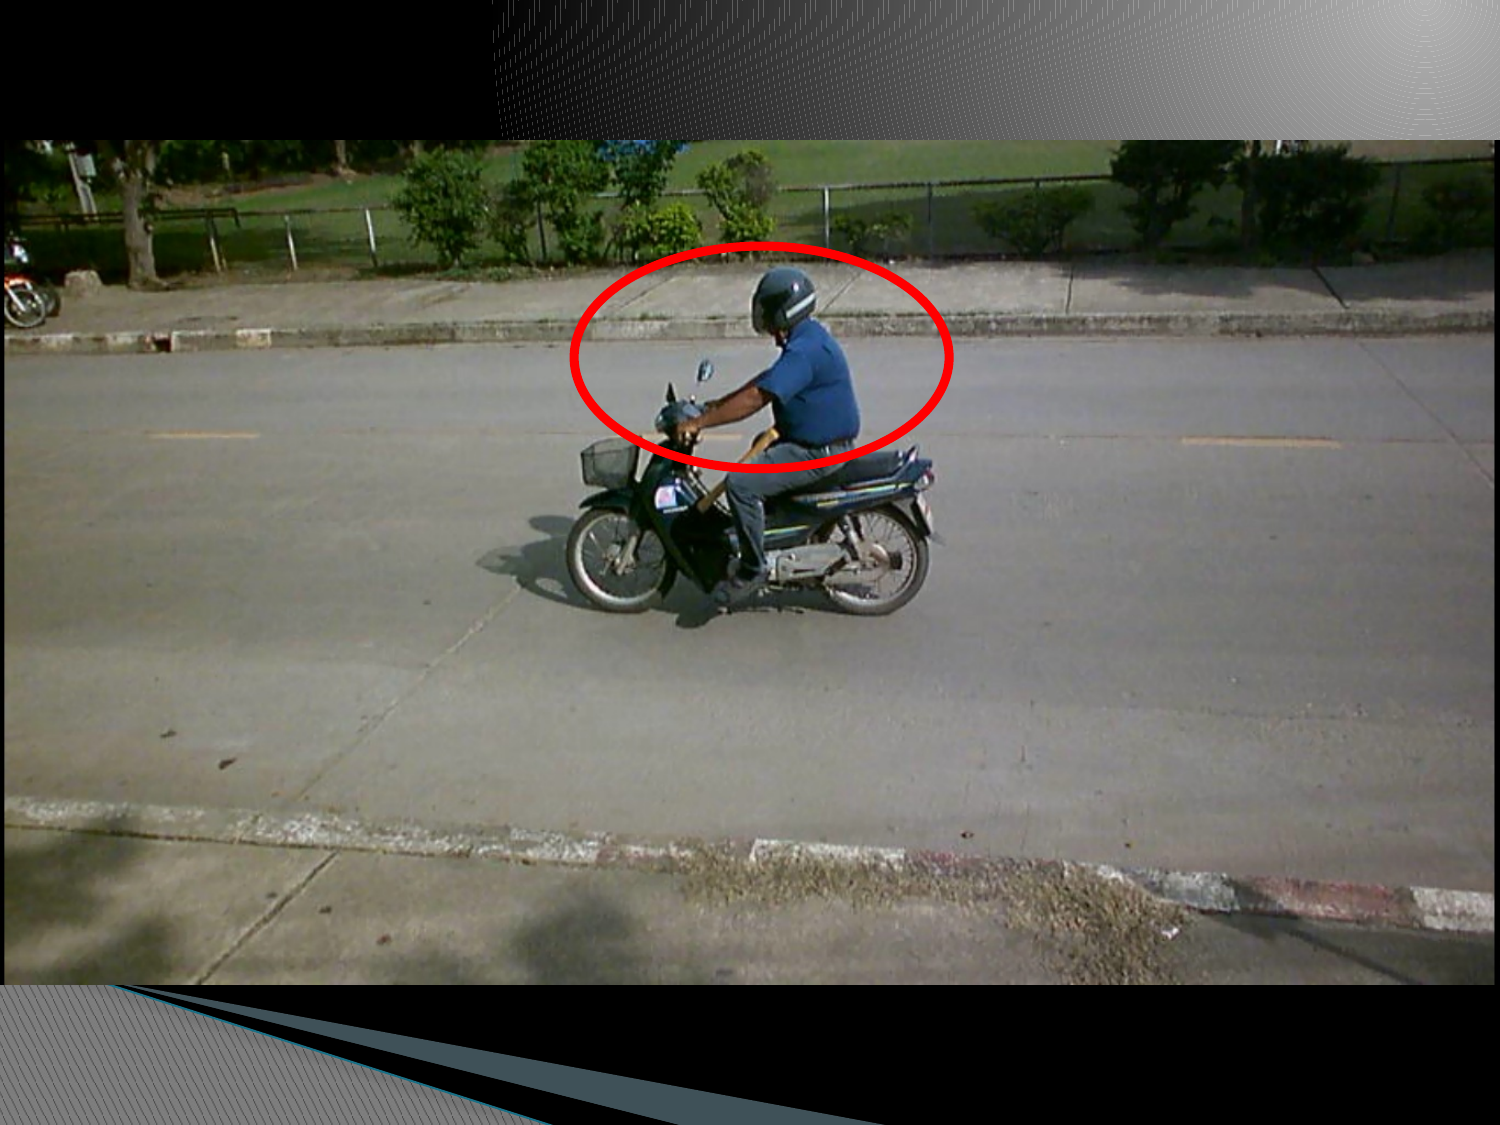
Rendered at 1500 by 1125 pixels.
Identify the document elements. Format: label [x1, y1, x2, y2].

picture [0, 140, 1500, 1125]
